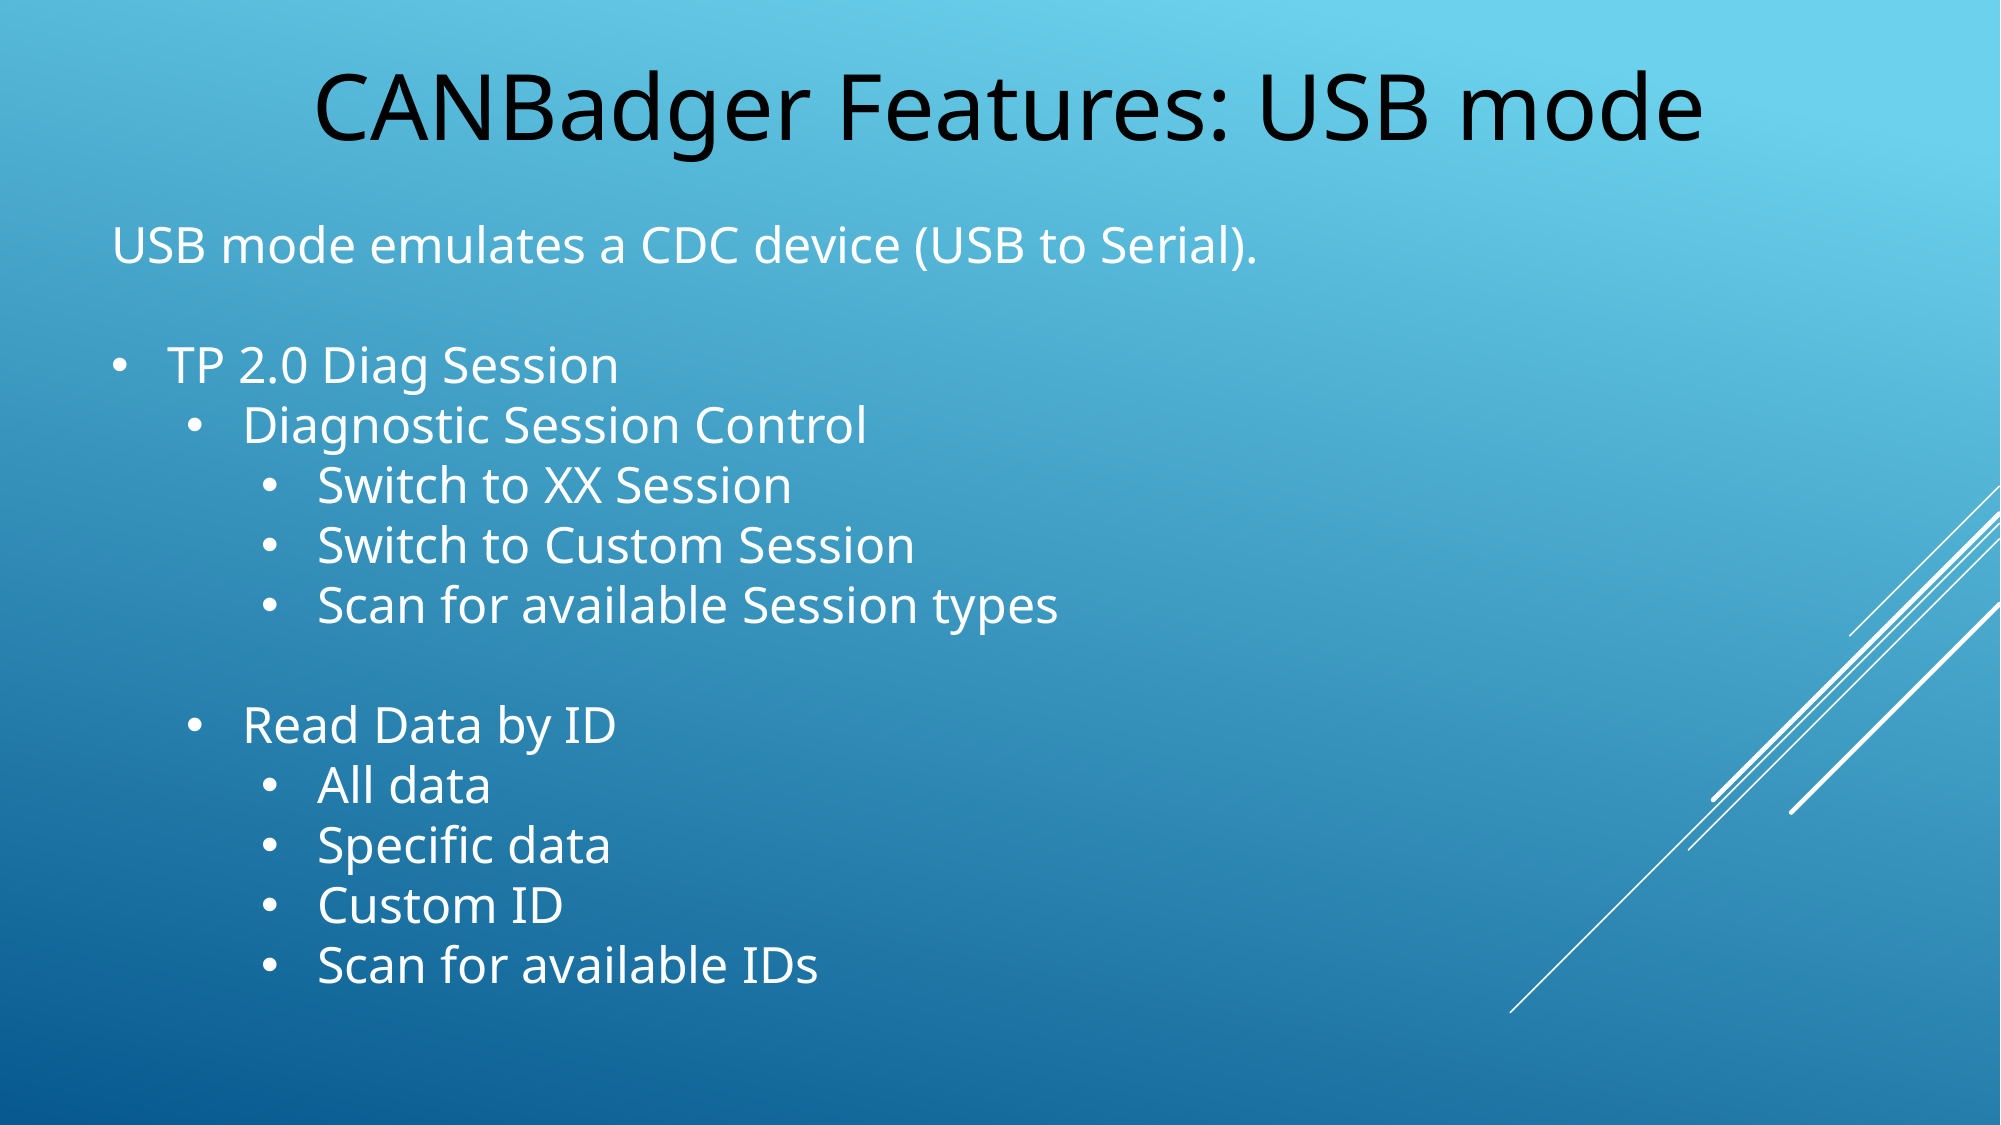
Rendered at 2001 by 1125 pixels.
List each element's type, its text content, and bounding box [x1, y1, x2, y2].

text_box CANBadger Features: USB mode [84, 40, 1935, 166]
text_box USB mode emulates a CDC device (USB to Serial). TP 2.0 Diag Session Diagnostic Session Control Switch to XX Session Switch to Custom Session Scan for available Session types Read Data by ID All data Specific data Custom ID Scan for available IDs [96, 206, 1935, 1002]
